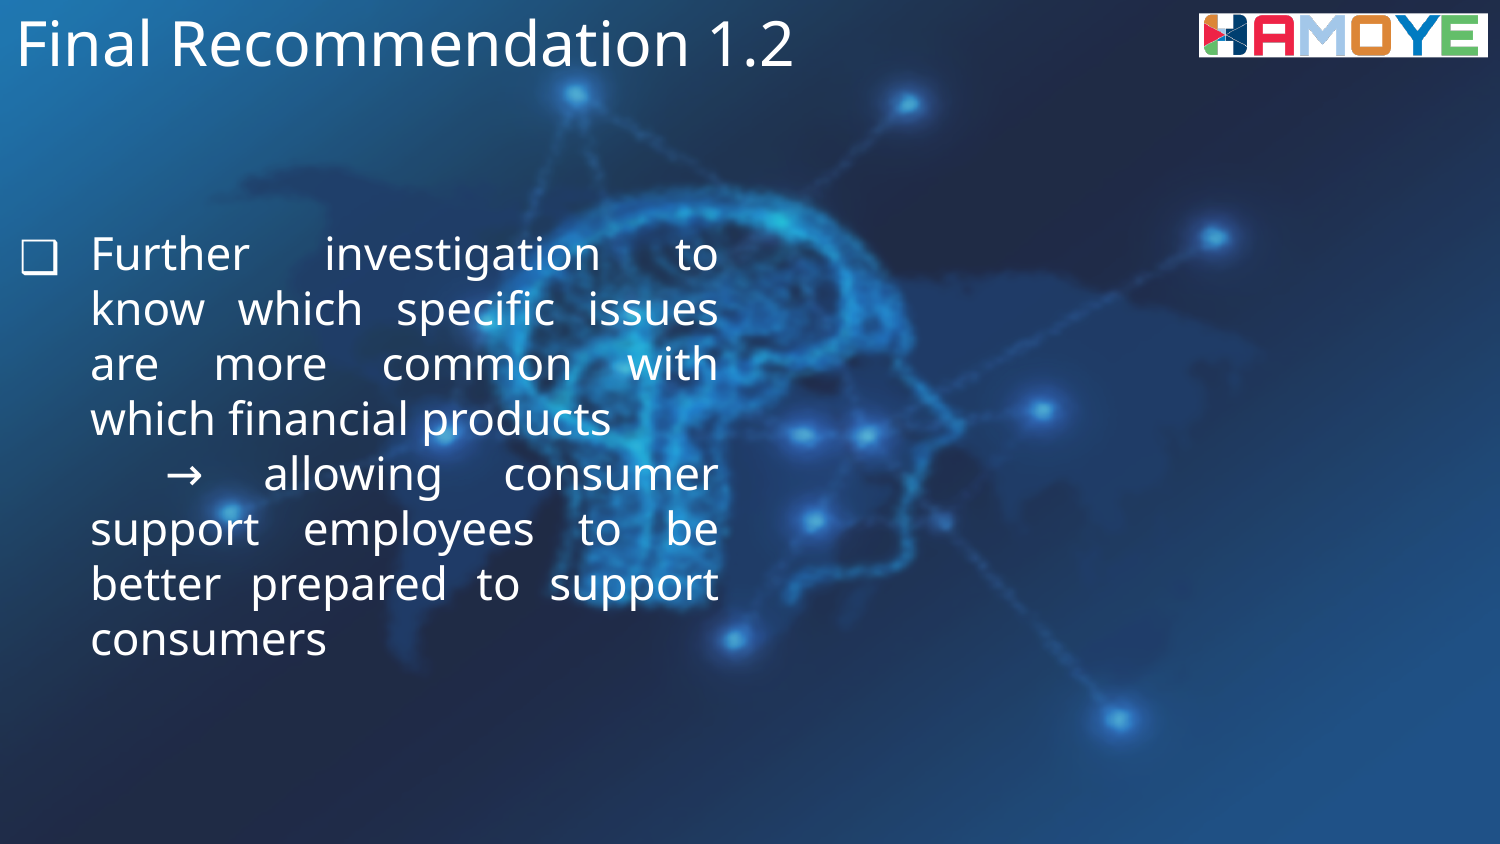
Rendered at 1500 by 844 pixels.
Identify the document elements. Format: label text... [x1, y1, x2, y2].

text_box Further investigation to know which specific issues are more common with which financial products → allowing consumer support employees to be better prepared to support consumers [0, 217, 735, 758]
text_box Final Recommendation 1.2 [0, 0, 907, 86]
text_box [1479, 13, 1488, 58]
picture [1204, 13, 1478, 58]
